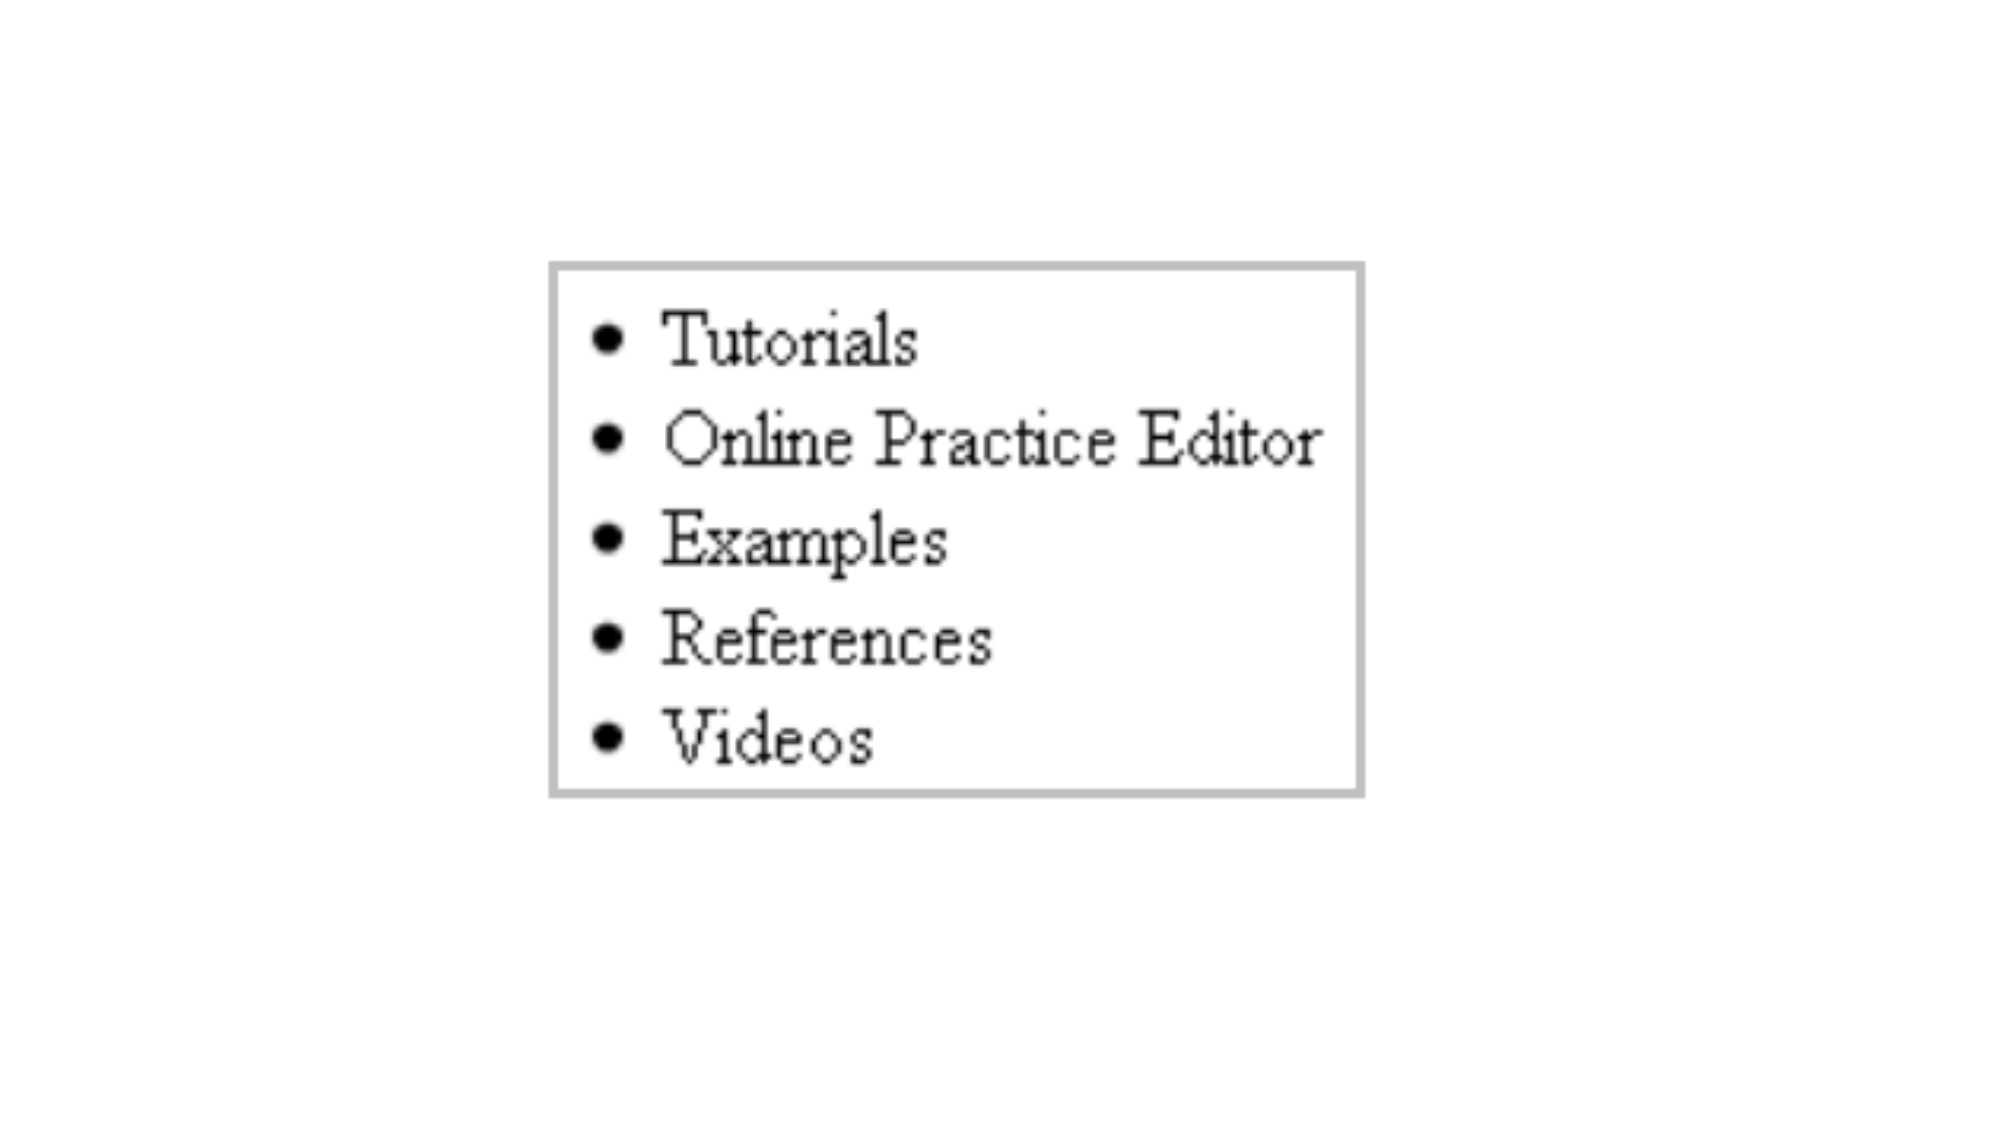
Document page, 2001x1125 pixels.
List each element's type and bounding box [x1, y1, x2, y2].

picture [527, 188, 1494, 850]
